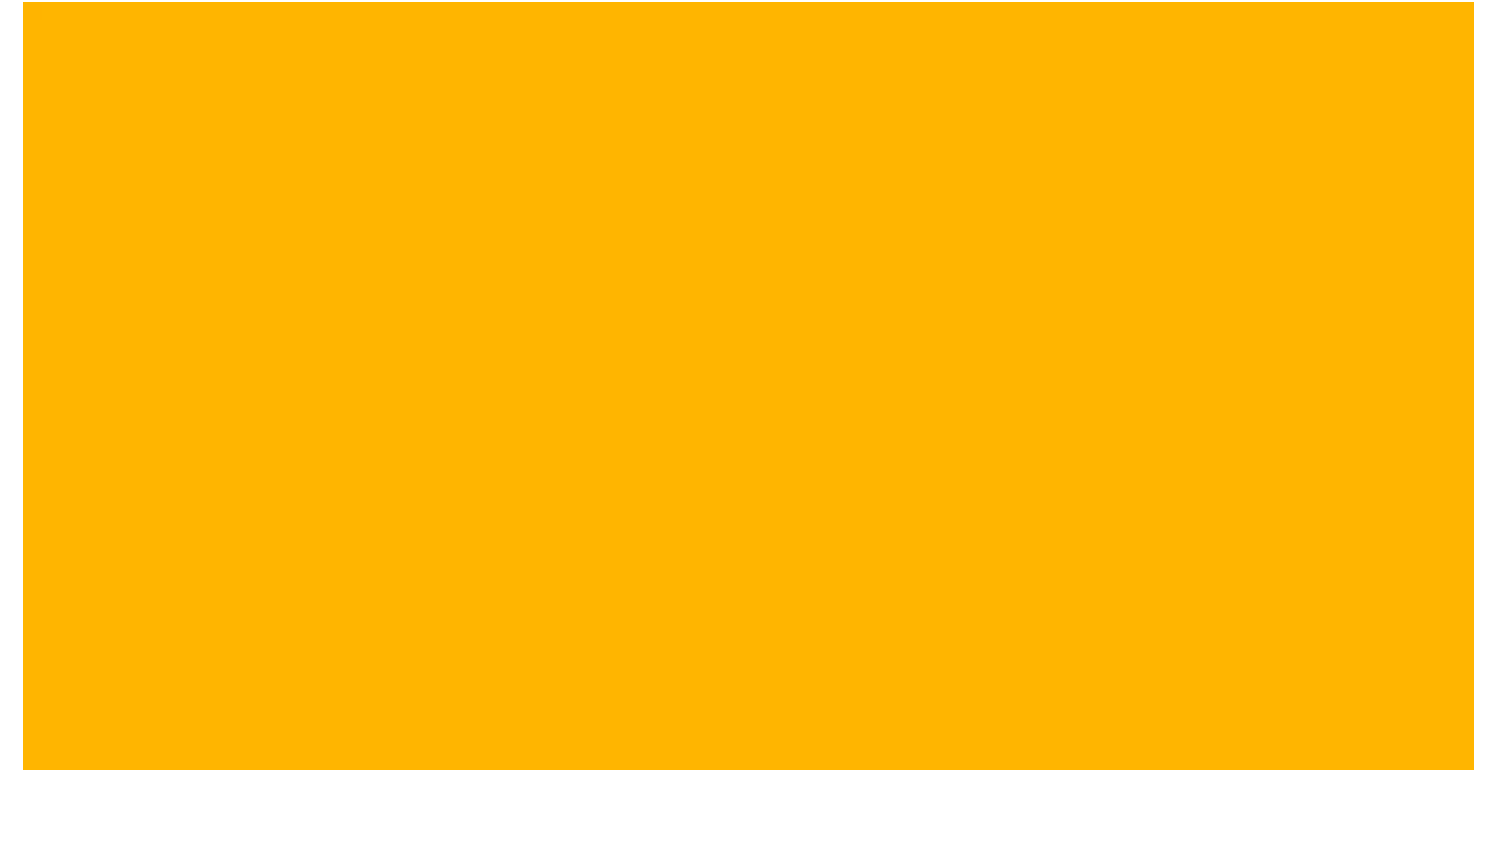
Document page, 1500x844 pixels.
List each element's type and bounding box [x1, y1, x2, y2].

text_box [21, 1, 1475, 771]
